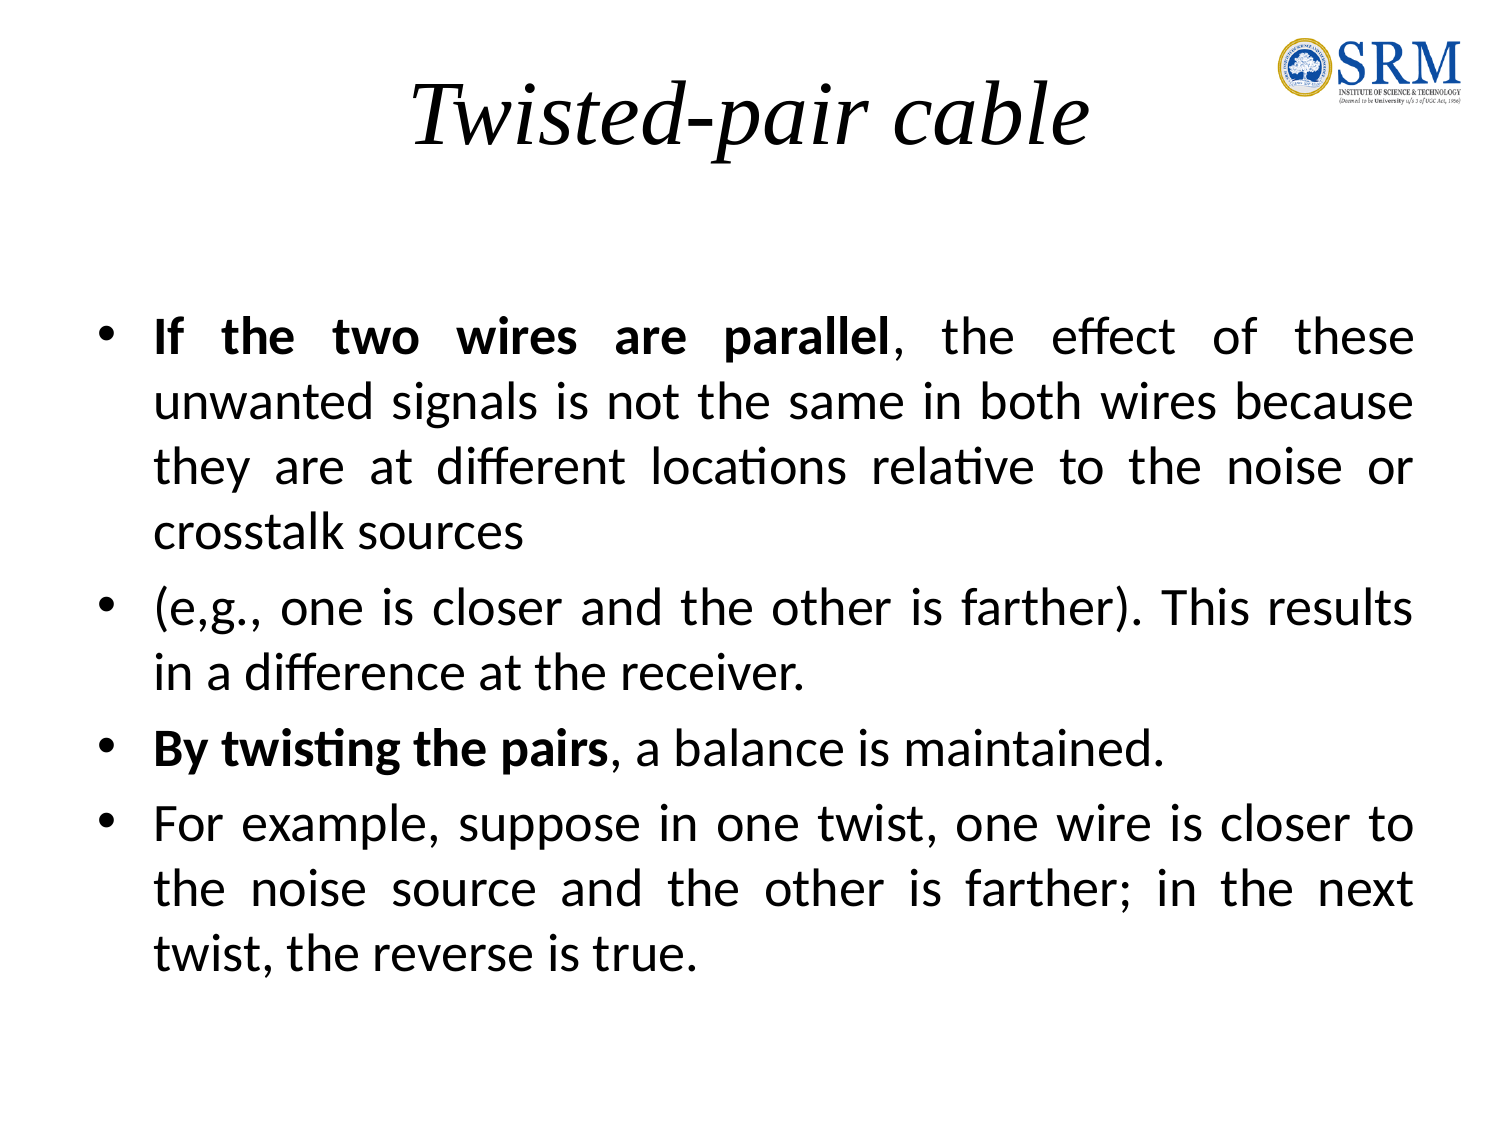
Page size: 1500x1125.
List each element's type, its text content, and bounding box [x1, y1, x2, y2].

title Twisted-pair cable [74, 44, 1426, 233]
picture [1275, 25, 1466, 113]
list If the two wires are parallel, the effect of these unwanted signals is not the same in both wires because they are at different locations relative to the noise or crosstalk sources (e,g., one is closer and the other is farther). This results in a difference at the receiver. By twisting the pairs, a balance is maintained. For example, suppose in one twist, one wire is closer to the noise source and the other is farther; in the next twist, the reverse is true. [81, 292, 1433, 1036]
